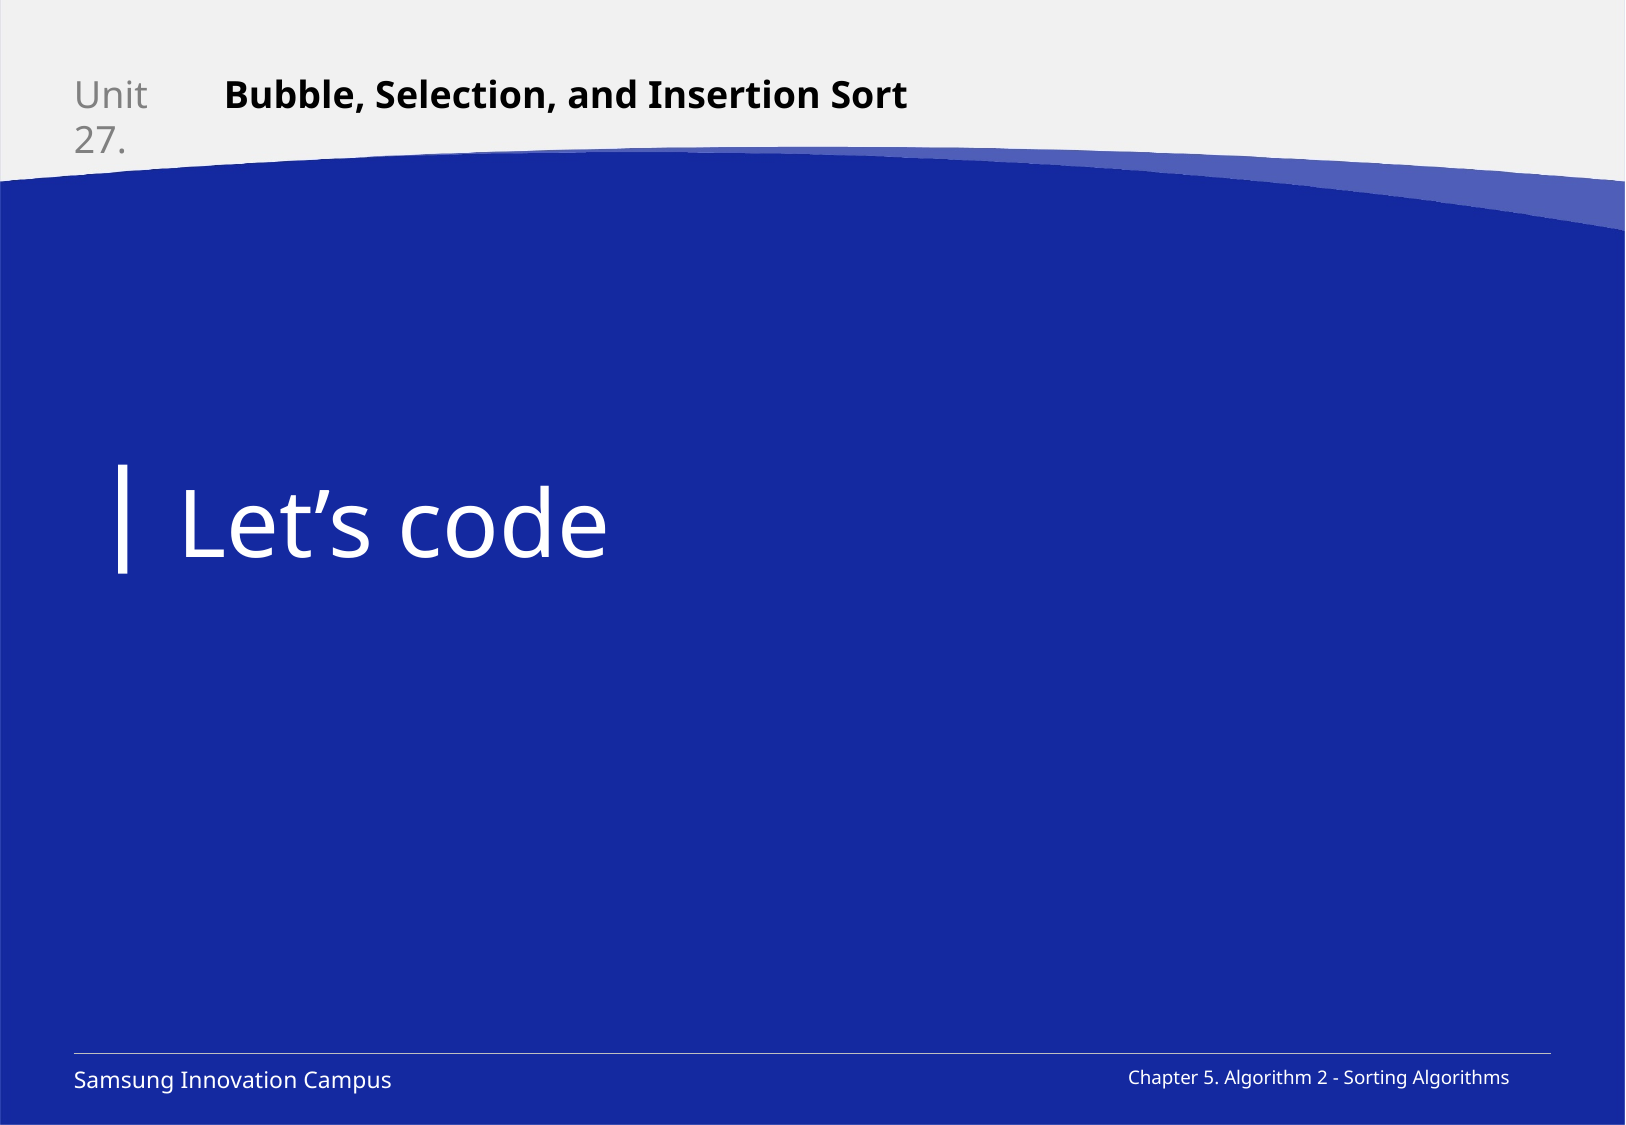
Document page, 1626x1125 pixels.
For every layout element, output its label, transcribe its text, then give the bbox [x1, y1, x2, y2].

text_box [74, 71, 988, 117]
picture [0, 0, 1625, 1125]
text_box [117, 463, 128, 575]
text_box Let’s code [176, 412, 1487, 577]
